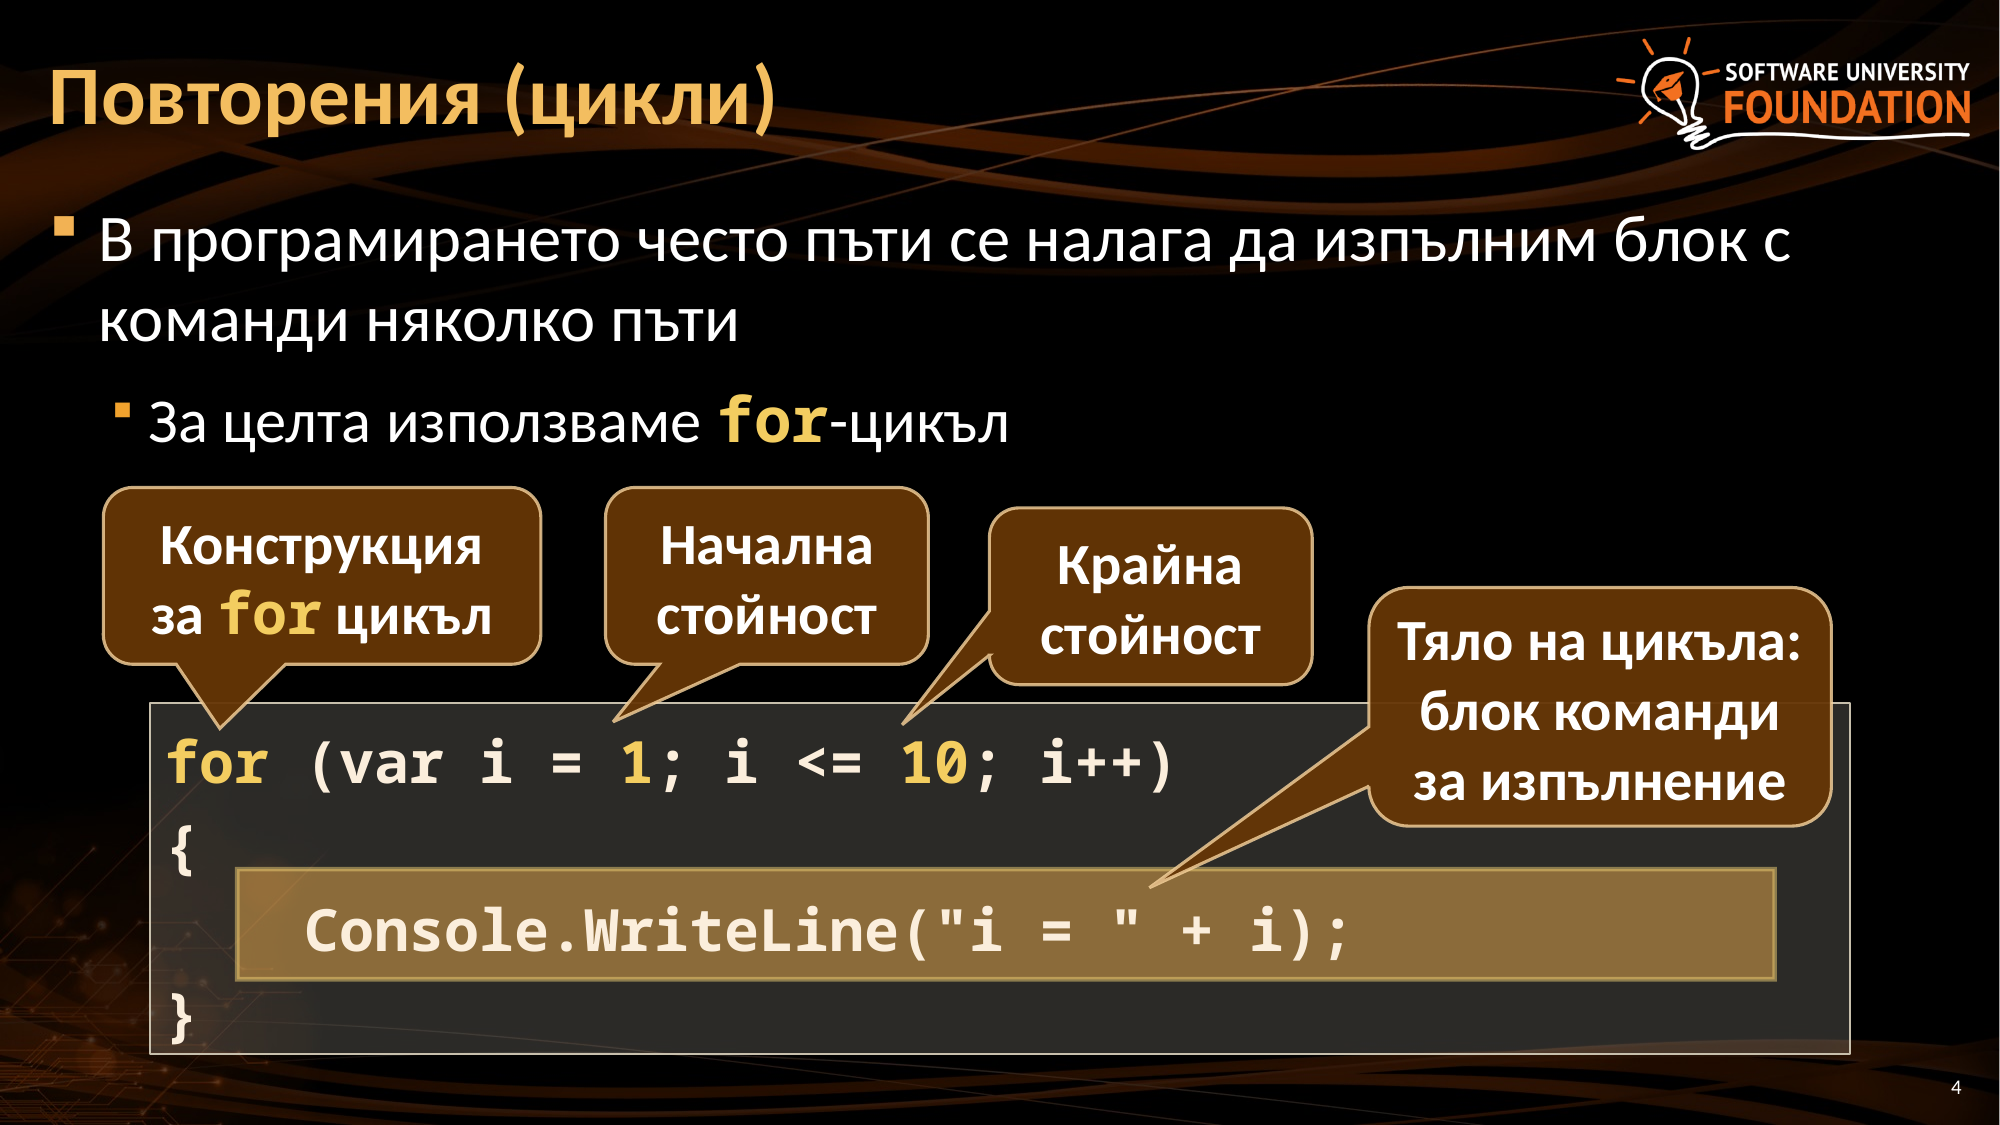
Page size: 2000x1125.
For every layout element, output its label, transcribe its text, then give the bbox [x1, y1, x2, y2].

text_box Начална стойност [604, 486, 930, 723]
text_box for (var i = 1; i <= 10; i++) { Console.WriteLine("i = " + i); } [149, 703, 1850, 1055]
title Повторения (цикли) [30, 6, 1602, 189]
list В програмирането често пъти се налага да изпълним блок с команди няколко пъти За целта използваме for-цикъл [31, 188, 1968, 1103]
text_box Конструкция за for цикъл [102, 486, 542, 731]
text_box Крайна стойност [901, 506, 1314, 726]
picture [0, 0, 2000, 1125]
text_box Тяло на цикъла: блок команди за изпълнение [1148, 586, 1833, 889]
